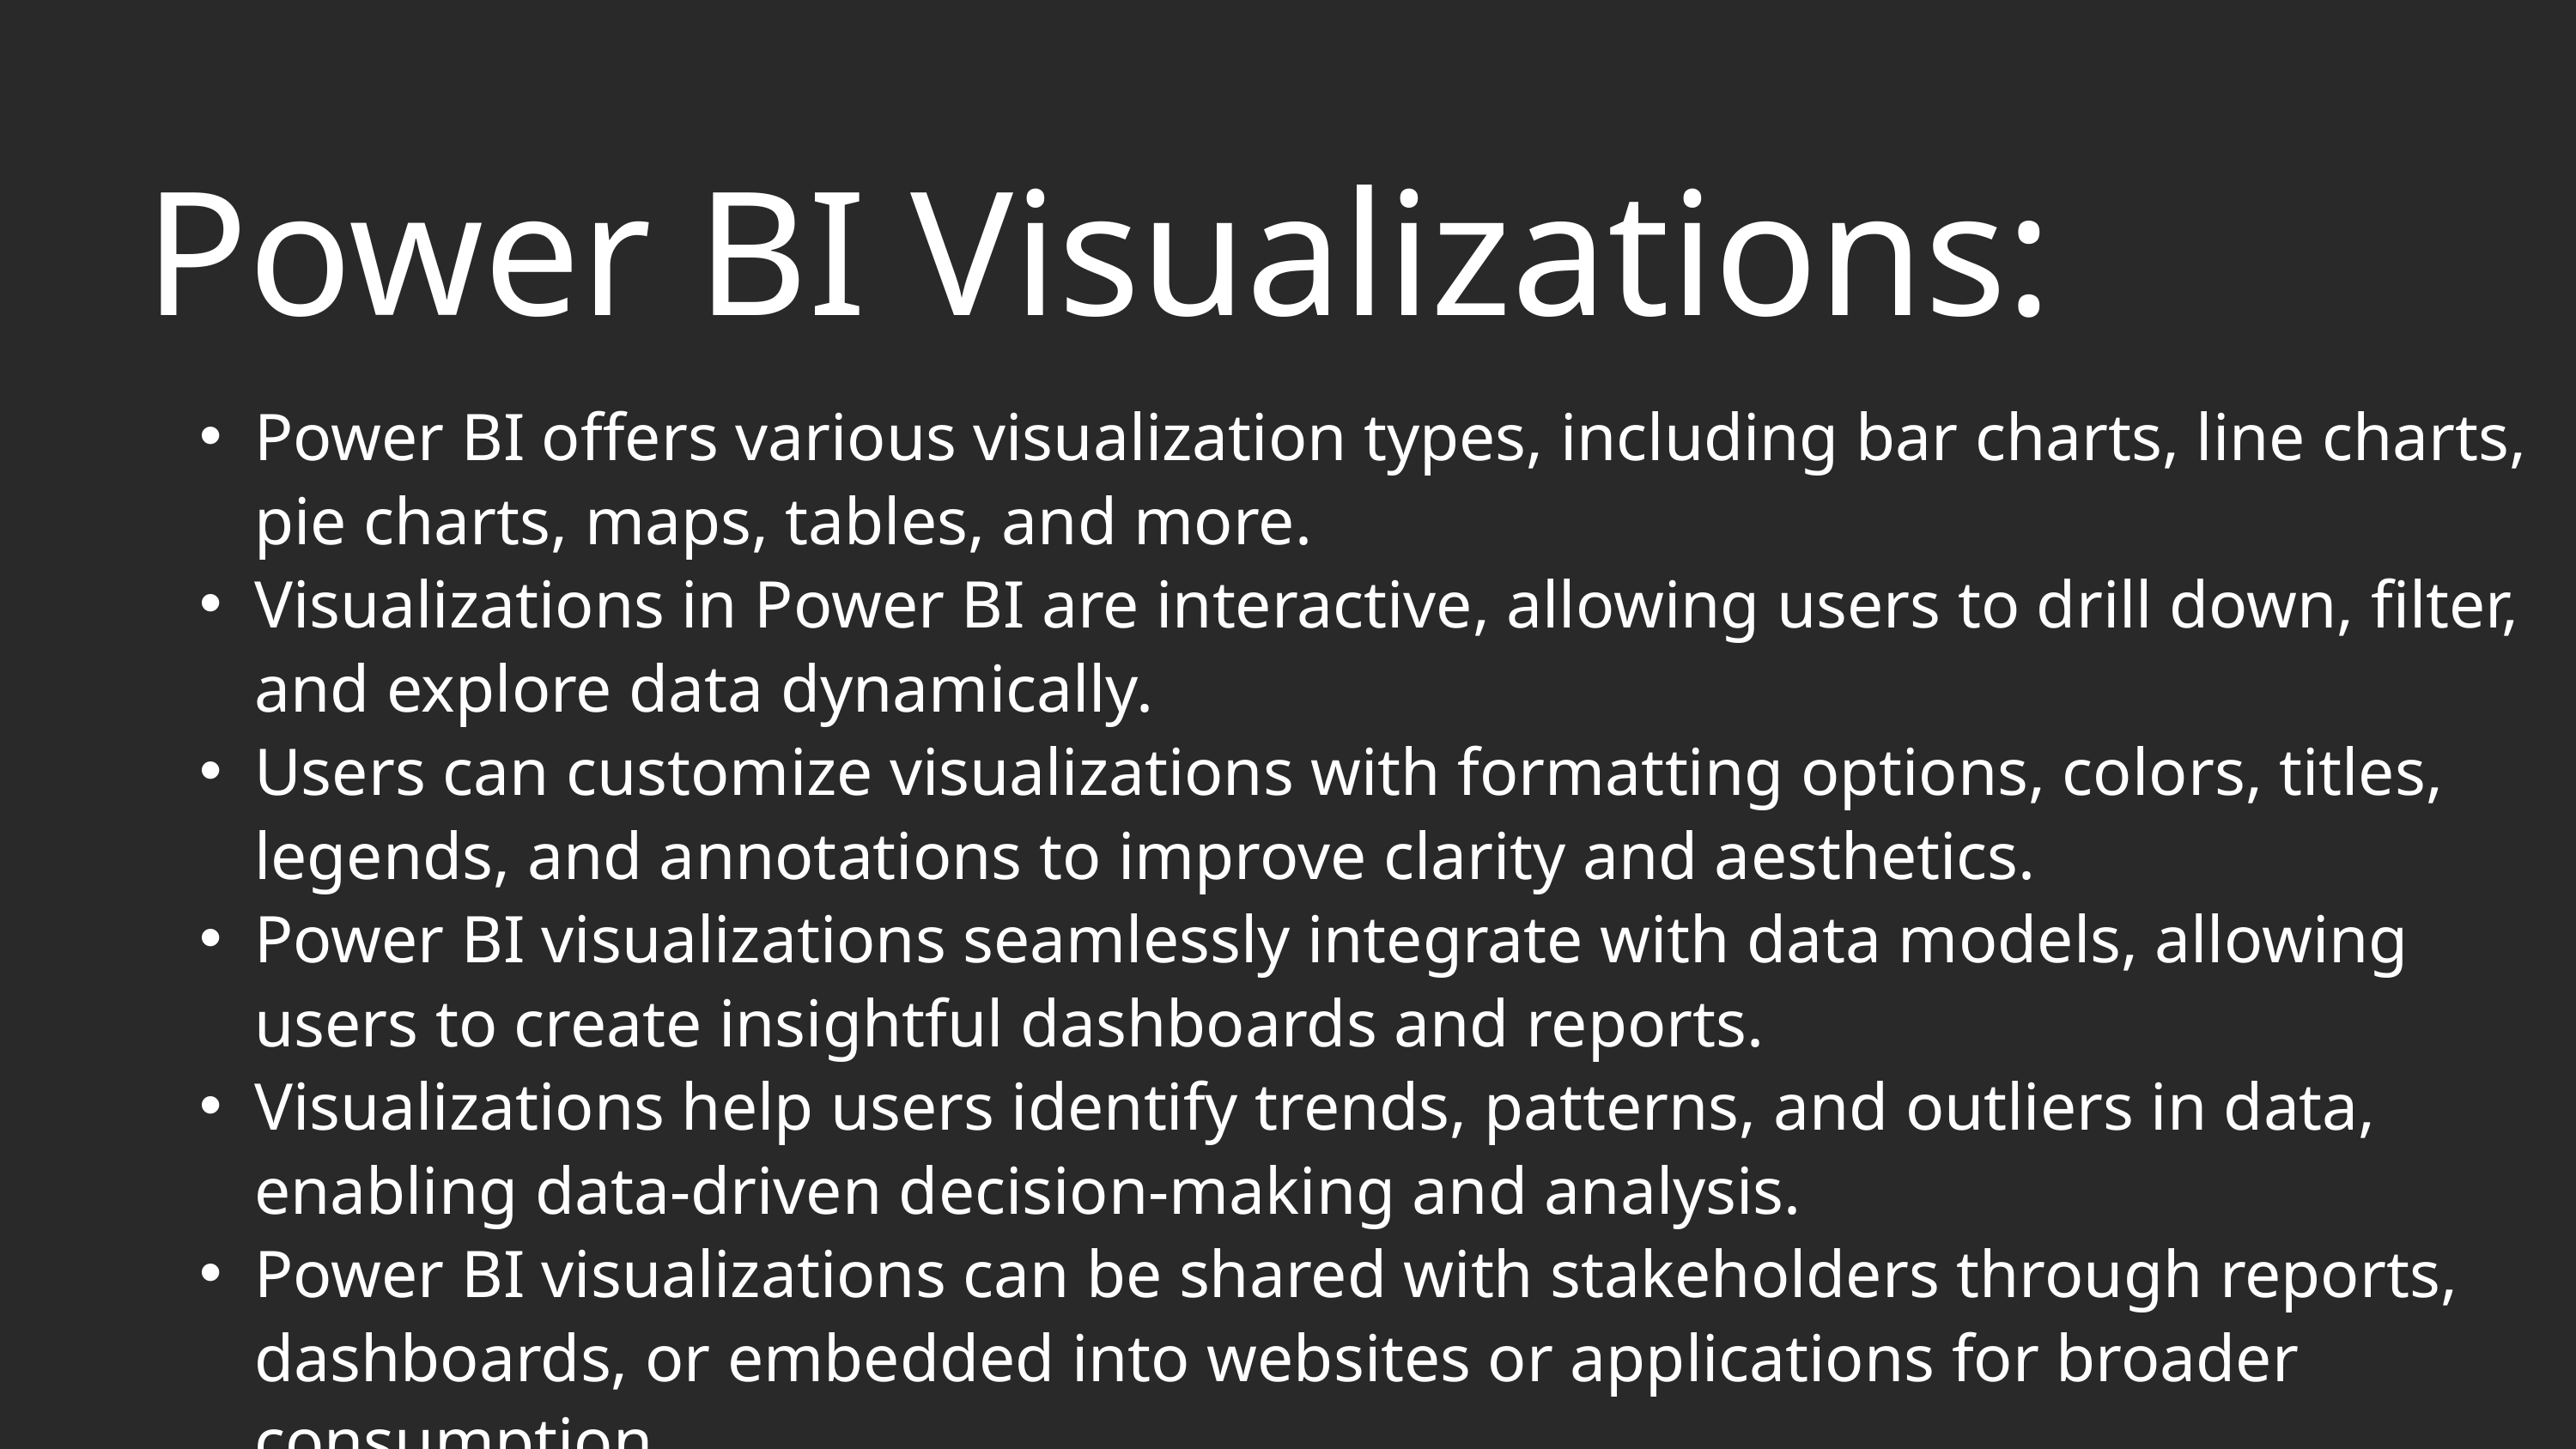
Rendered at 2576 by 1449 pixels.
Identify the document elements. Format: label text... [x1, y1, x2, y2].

text_box Power BI Visualizations: [144, 143, 2342, 350]
text_box Power BI offers various visualization types, including bar charts, line charts, pie charts, maps, tables, and more. Visualizations in Power BI are interactive, allowing users to drill down, filter, and explore data dynamically. Users can customize visualizations with formatting options, colors, titles, legends, and annotations to improve clarity and aesthetics. Power BI visualizations seamlessly integrate with data models, allowing users to create insightful dashboards and reports. Visualizations help users identify trends, patterns, and outliers in data, enabling data-driven decision-making and analysis. Power BI visualizations can be shared with stakeholders through reports, dashboards, or embedded into websites or applications for broader consumption. [144, 390, 2533, 1449]
